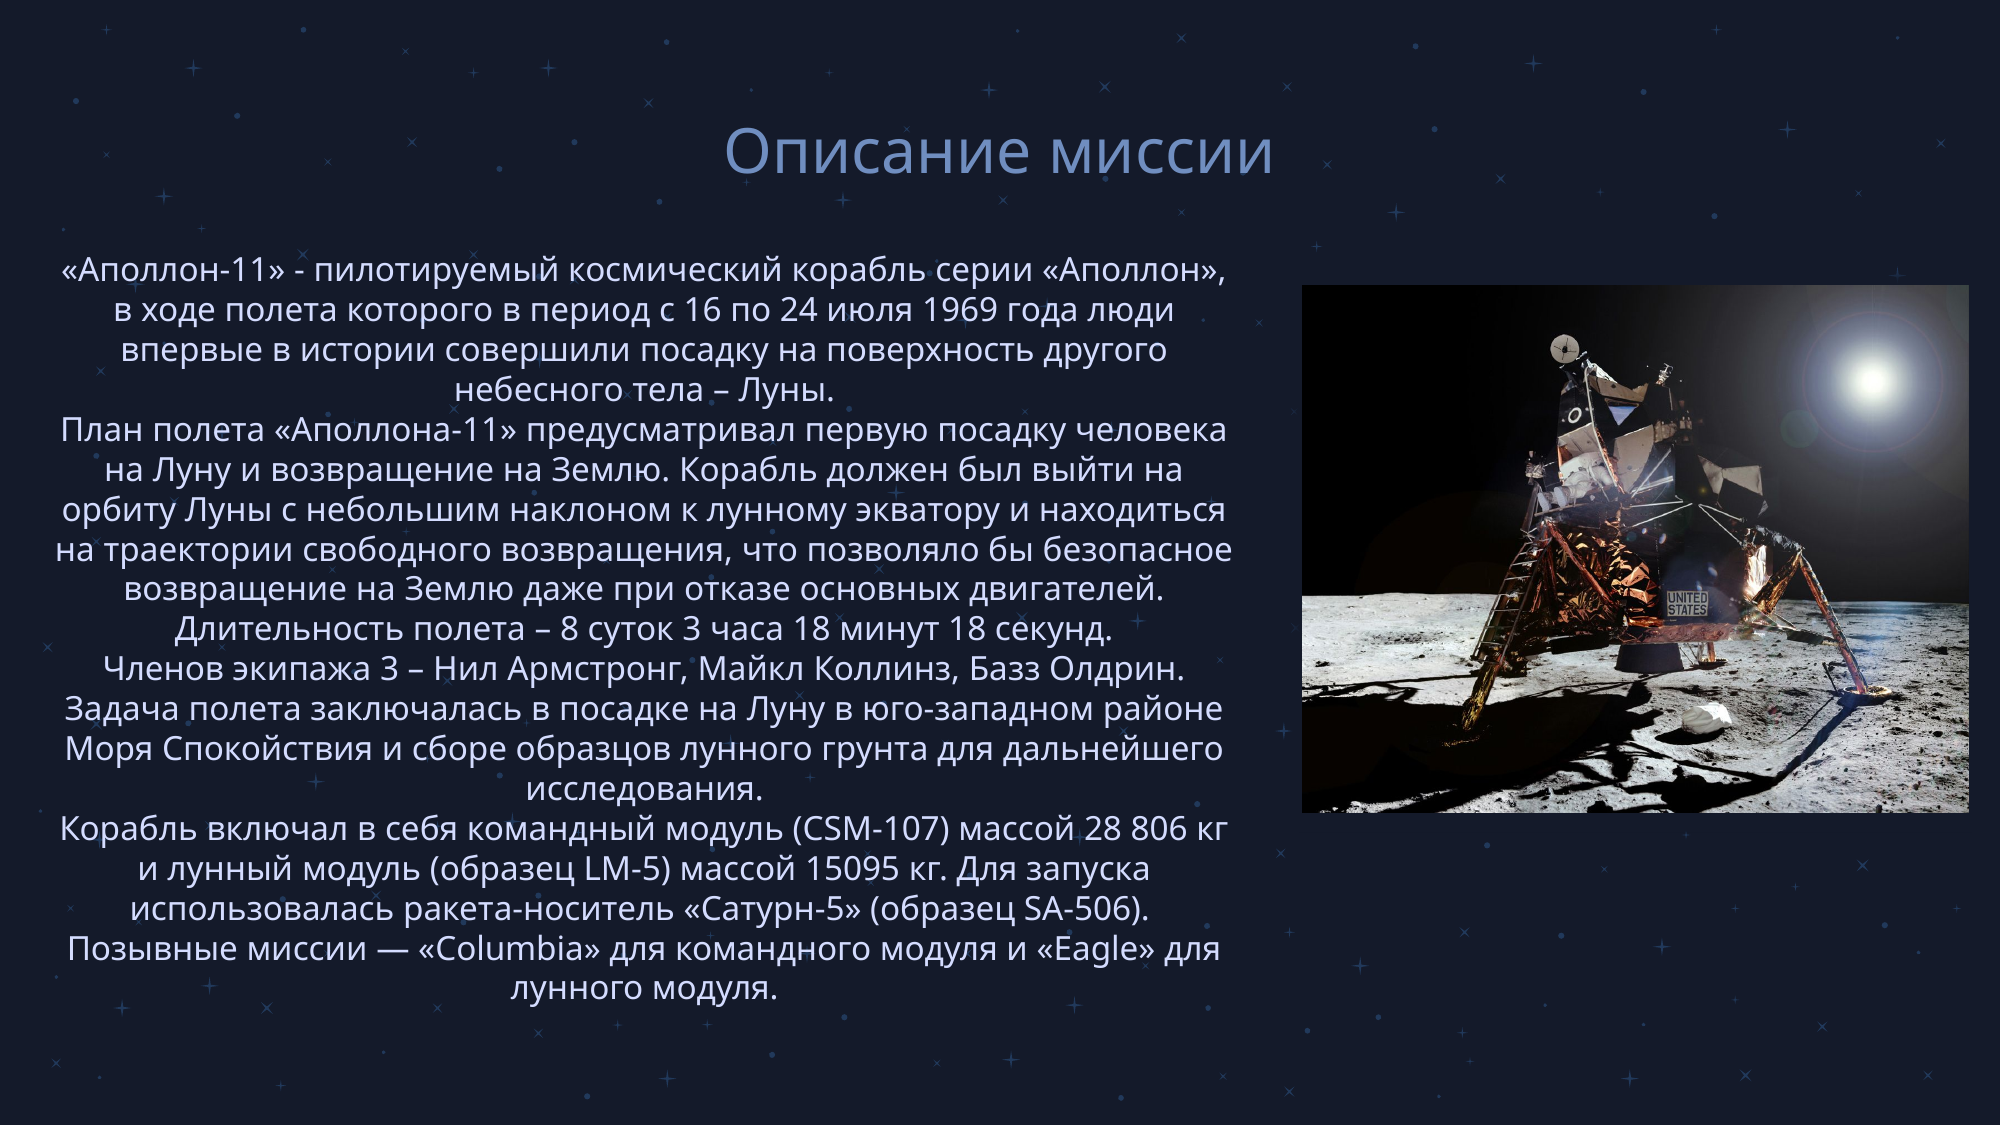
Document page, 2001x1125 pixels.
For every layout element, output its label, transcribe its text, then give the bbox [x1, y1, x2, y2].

text_box «Аполлон-11» - пилотируемый космический корабль серии «Аполлон», в ходе полета которого в период с 16 по 24 июля 1969 года люди впервые в истории совершили посадку на поверхность другого небесного тела – Луны. План полета «Аполлона-11» предусматривал первую посадку человека на Луну и возвращение на Землю. Корабль должен был выйти на орбиту Луны с небольшим наклоном к лунному экватору и находиться на траектории свободного возвращения, что позволяло бы безопасное возвращение на Землю даже при отказе основных двигателей. Длительность полета – 8 суток 3 часа 18 минут 18 секунд. Членов экипажа 3 – Нил Армстронг, Майкл Коллинз, Базз Олдрин. Задача полета заключалась в посадке на Луну в юго-западном районе Моря Спокойствия и сборе образцов лунного грунта для дальнейшего исследования. Корабль включал в себя командный модуль (CSM-107) массой 28 806 кг и лунный модуль (образец LM-5) массой 15095 кг. Для запуска использовалась ракета-носитель «Сатурн-5» (образец SA-506). Позывные миссии — «Columbia» для командного модуля и «Eagle» для лунного модуля. [31, 228, 1258, 1092]
picture [1302, 285, 1969, 813]
title Описание миссии [156, 85, 1844, 211]
text_box [1258, 443, 1690, 985]
